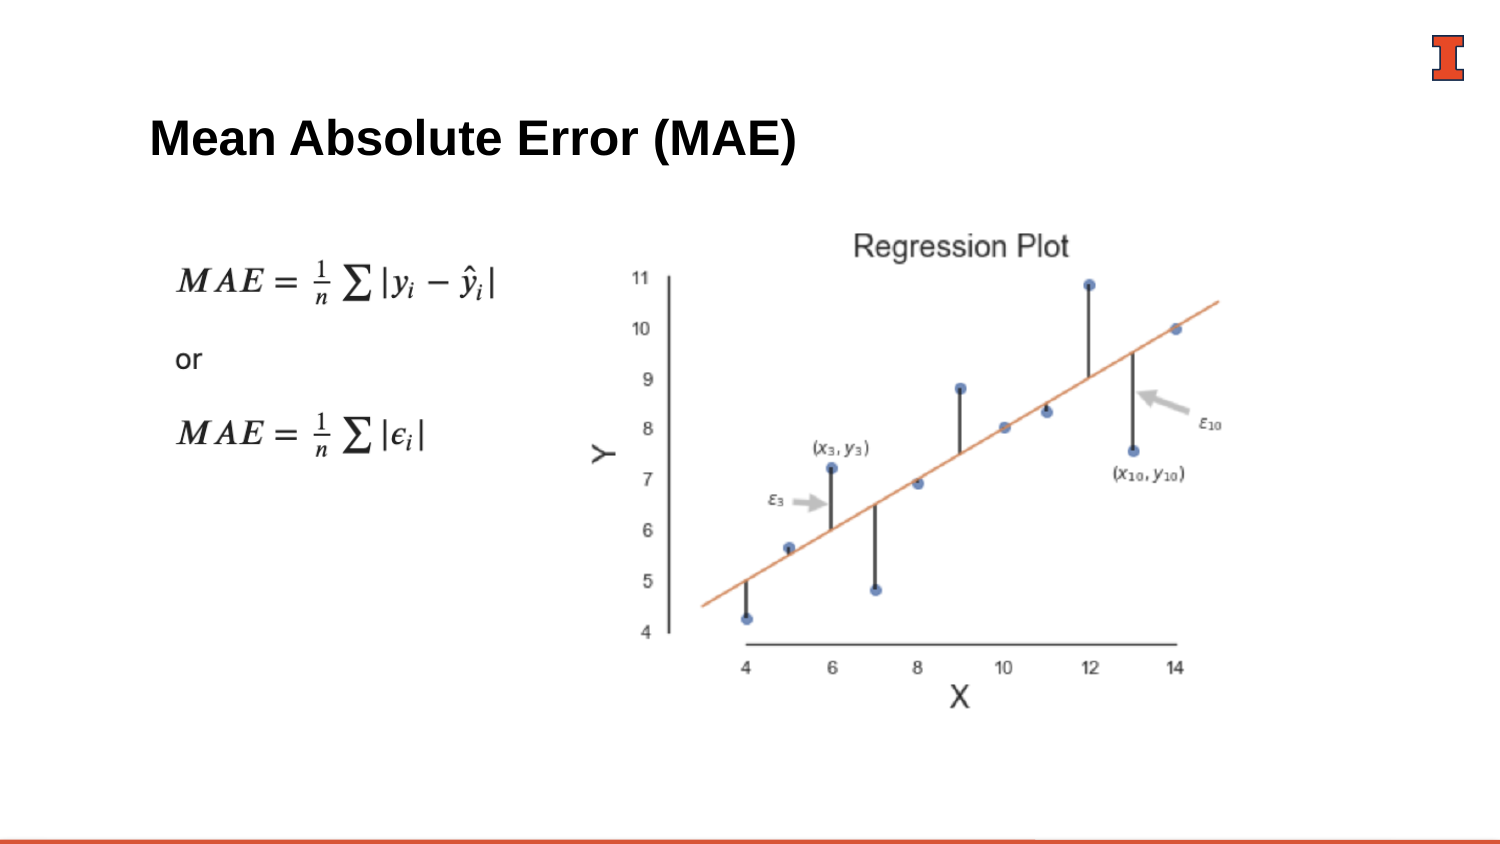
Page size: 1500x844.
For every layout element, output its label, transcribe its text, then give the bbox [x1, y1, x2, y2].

picture [1432, 35, 1464, 81]
picture [571, 211, 1268, 723]
title Mean Absolute Error (MAE) [134, 97, 1404, 226]
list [134, 225, 531, 489]
